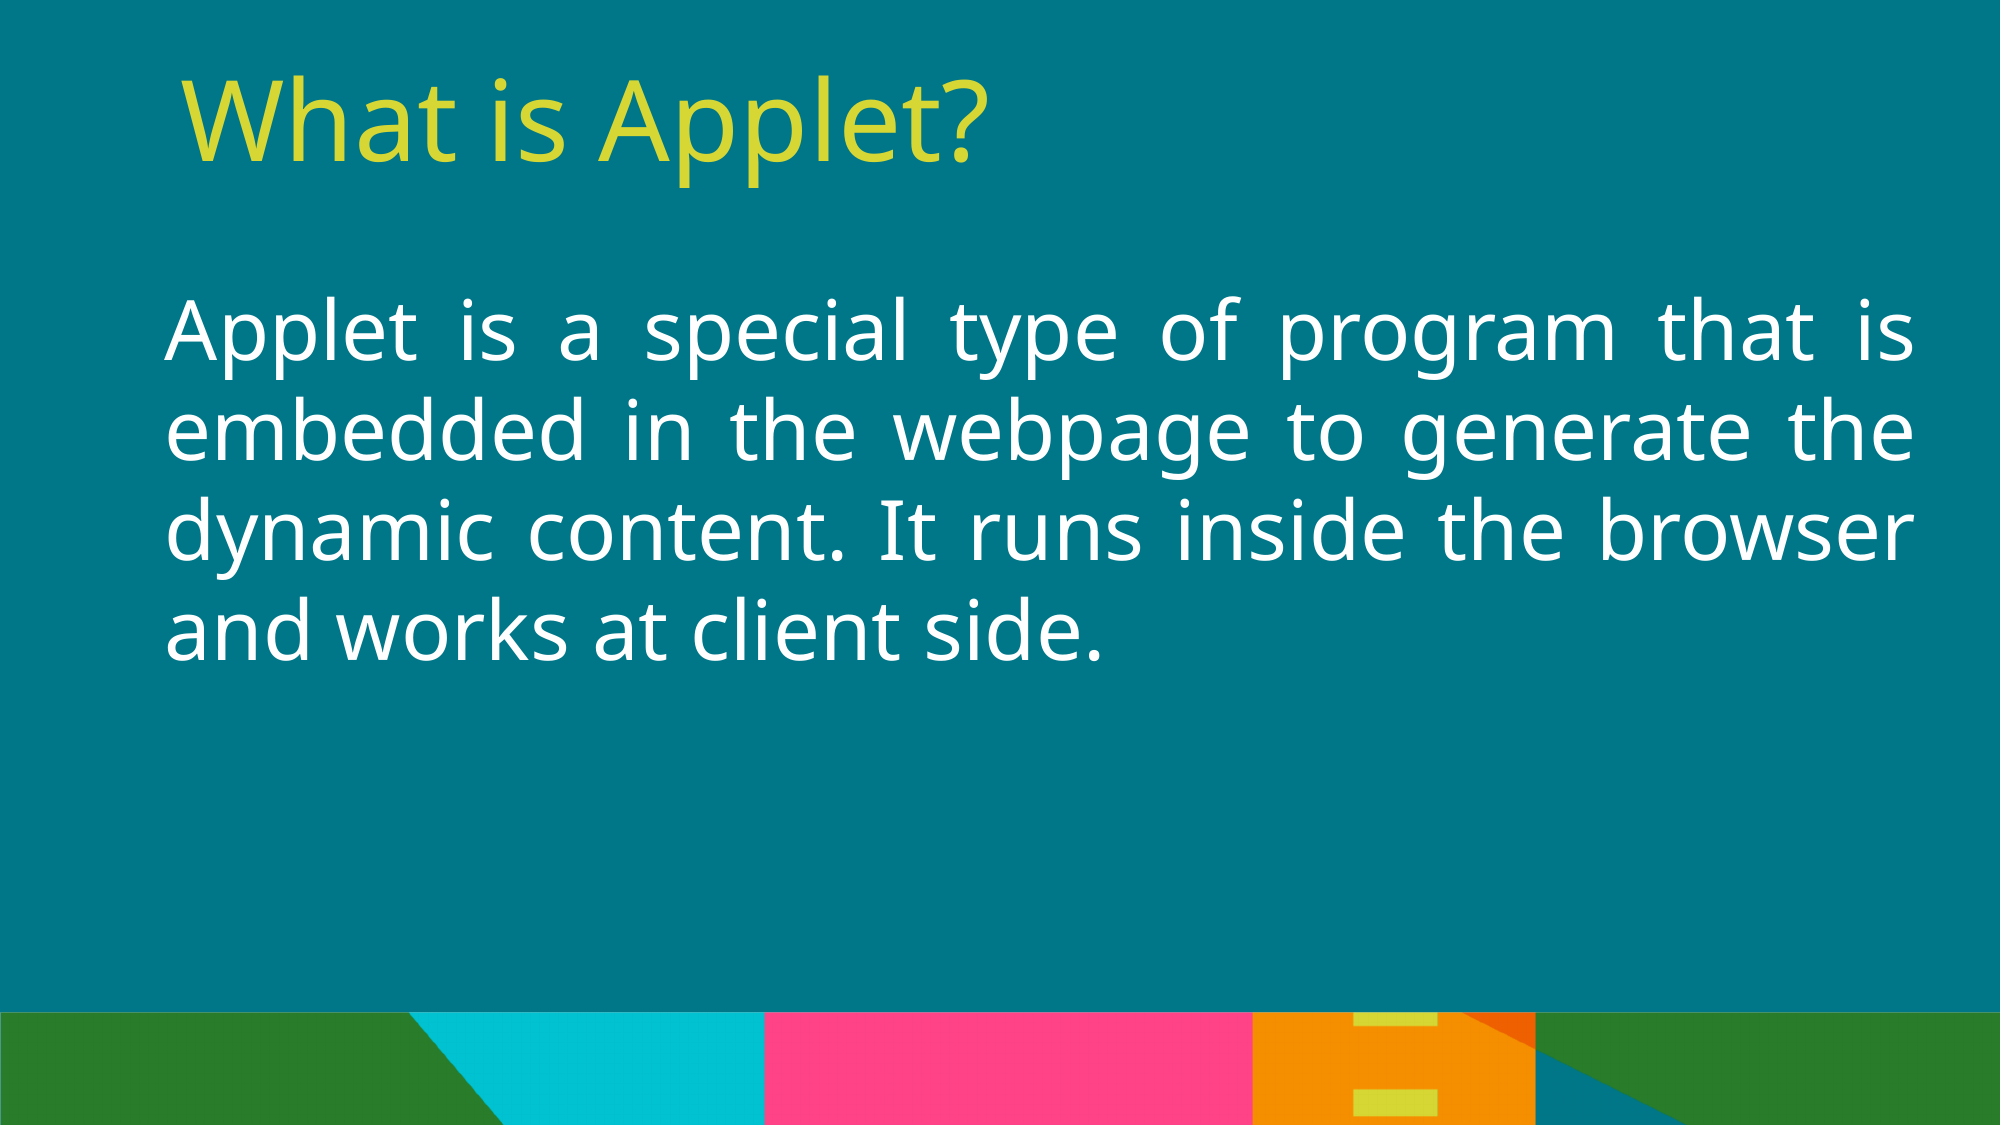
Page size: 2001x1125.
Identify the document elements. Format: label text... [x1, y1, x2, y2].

text_box Applet is a special type of program that is embedded in the webpage to generate the dynamic content. It runs inside the browser and works at client side. [149, 269, 1933, 685]
text_box What is Applet? [165, 41, 1903, 191]
picture [2, 1013, 2000, 1125]
